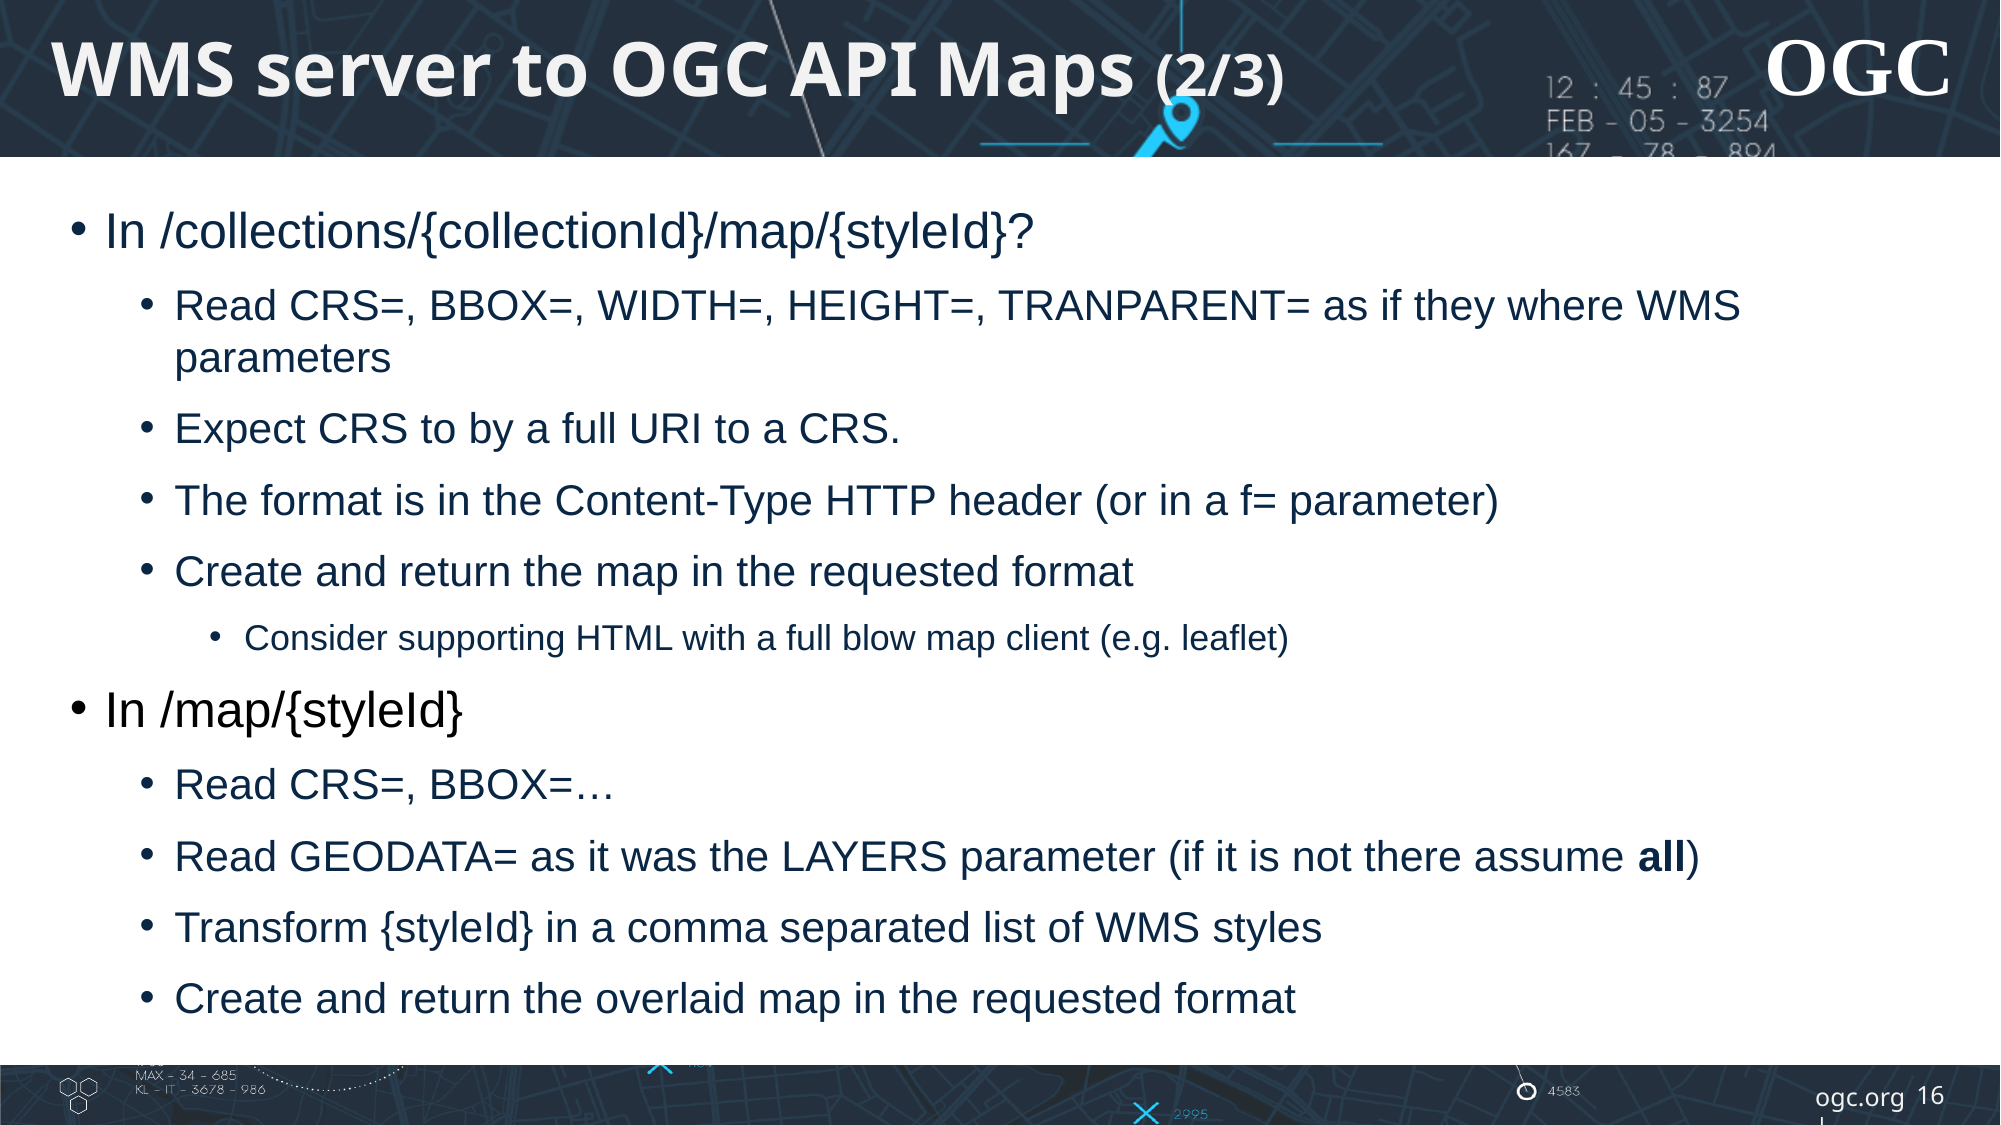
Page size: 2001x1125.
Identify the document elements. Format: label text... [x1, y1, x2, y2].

title WMS server to OGC API Maps (2/3) [36, 9, 1762, 135]
list In /collections/{collectionId}/map/{styleId}? Read CRS=, BBOX=, WIDTH=, HEIGHT=, TRANPARENT= as if they where WMS parameters Expect CRS to by a full URI to a CRS. The format is in the Content-Type HTTP header (or in a f= parameter) Create and return the map in the requested format Consider supporting HTML with a full blow map client (e.g. leaflet) In /map/{styleId} Read CRS=, BBOX=… Read GEODATA= as it was the LAYERS parameter (if it is not there assume all) Transform {styleId} in a comma separated list of WMS styles Create and return the overlaid map in the requested format [54, 190, 1960, 1035]
picture [51, 1069, 106, 1123]
slide_number 16 [1772, 1073, 1960, 1121]
